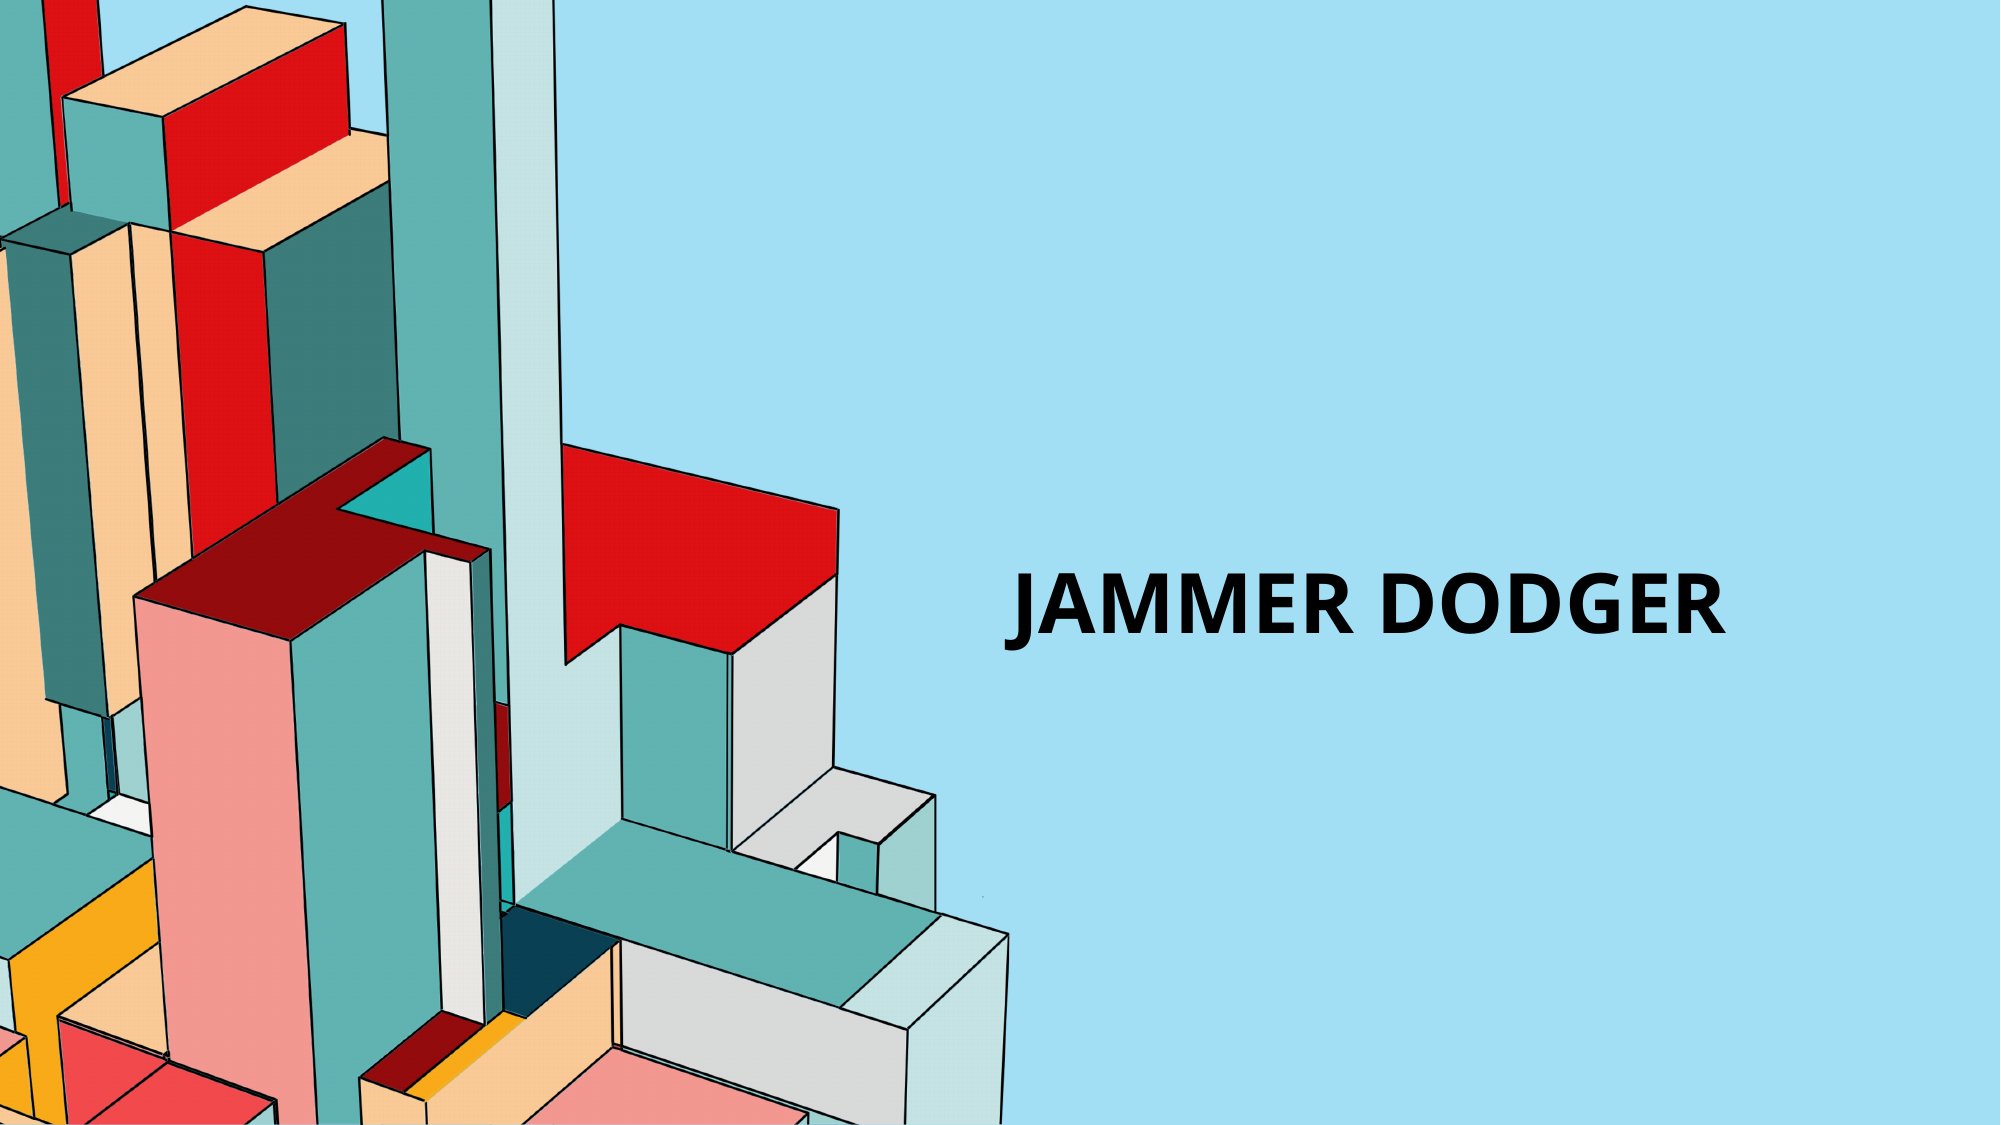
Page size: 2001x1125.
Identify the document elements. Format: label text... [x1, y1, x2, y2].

title Jammer Dodger [996, 157, 1853, 659]
picture [0, 0, 1010, 1125]
